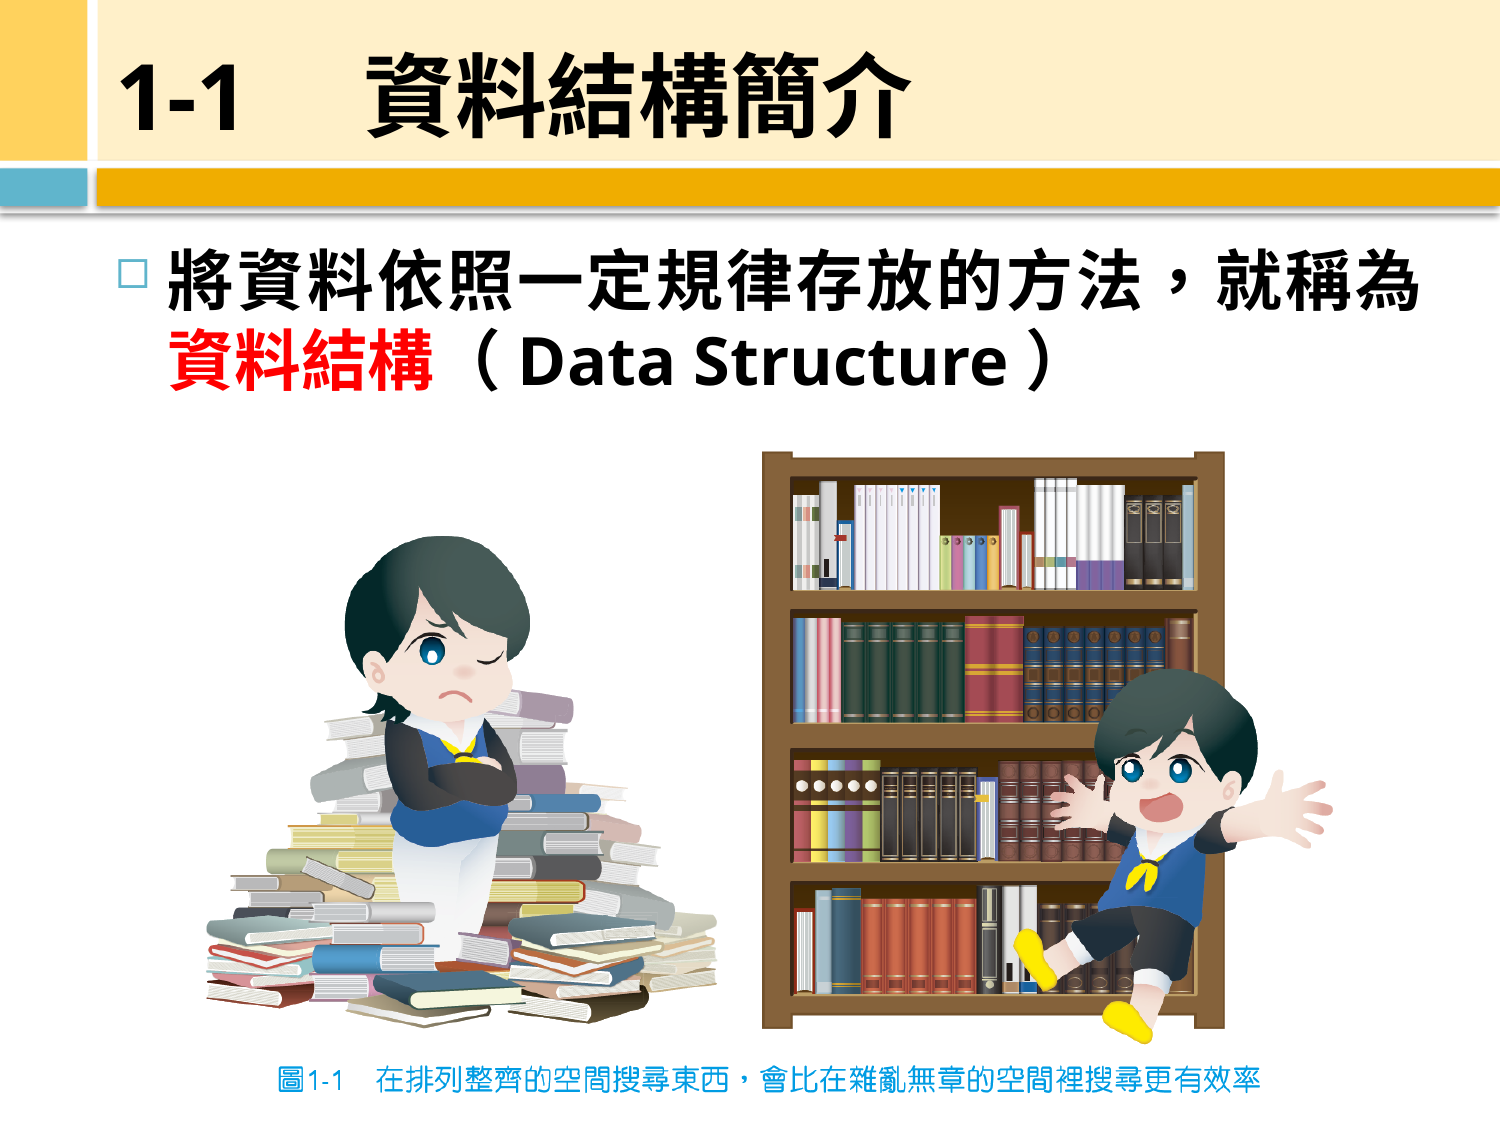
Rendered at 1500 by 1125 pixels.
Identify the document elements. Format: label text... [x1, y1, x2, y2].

title 1-1 資料結構簡介 [100, 26, 1438, 161]
list 將資料依照一定規律存放的方法，就稱為資料結構（Data Structure） [100, 231, 1438, 1024]
picture [182, 415, 1357, 1125]
